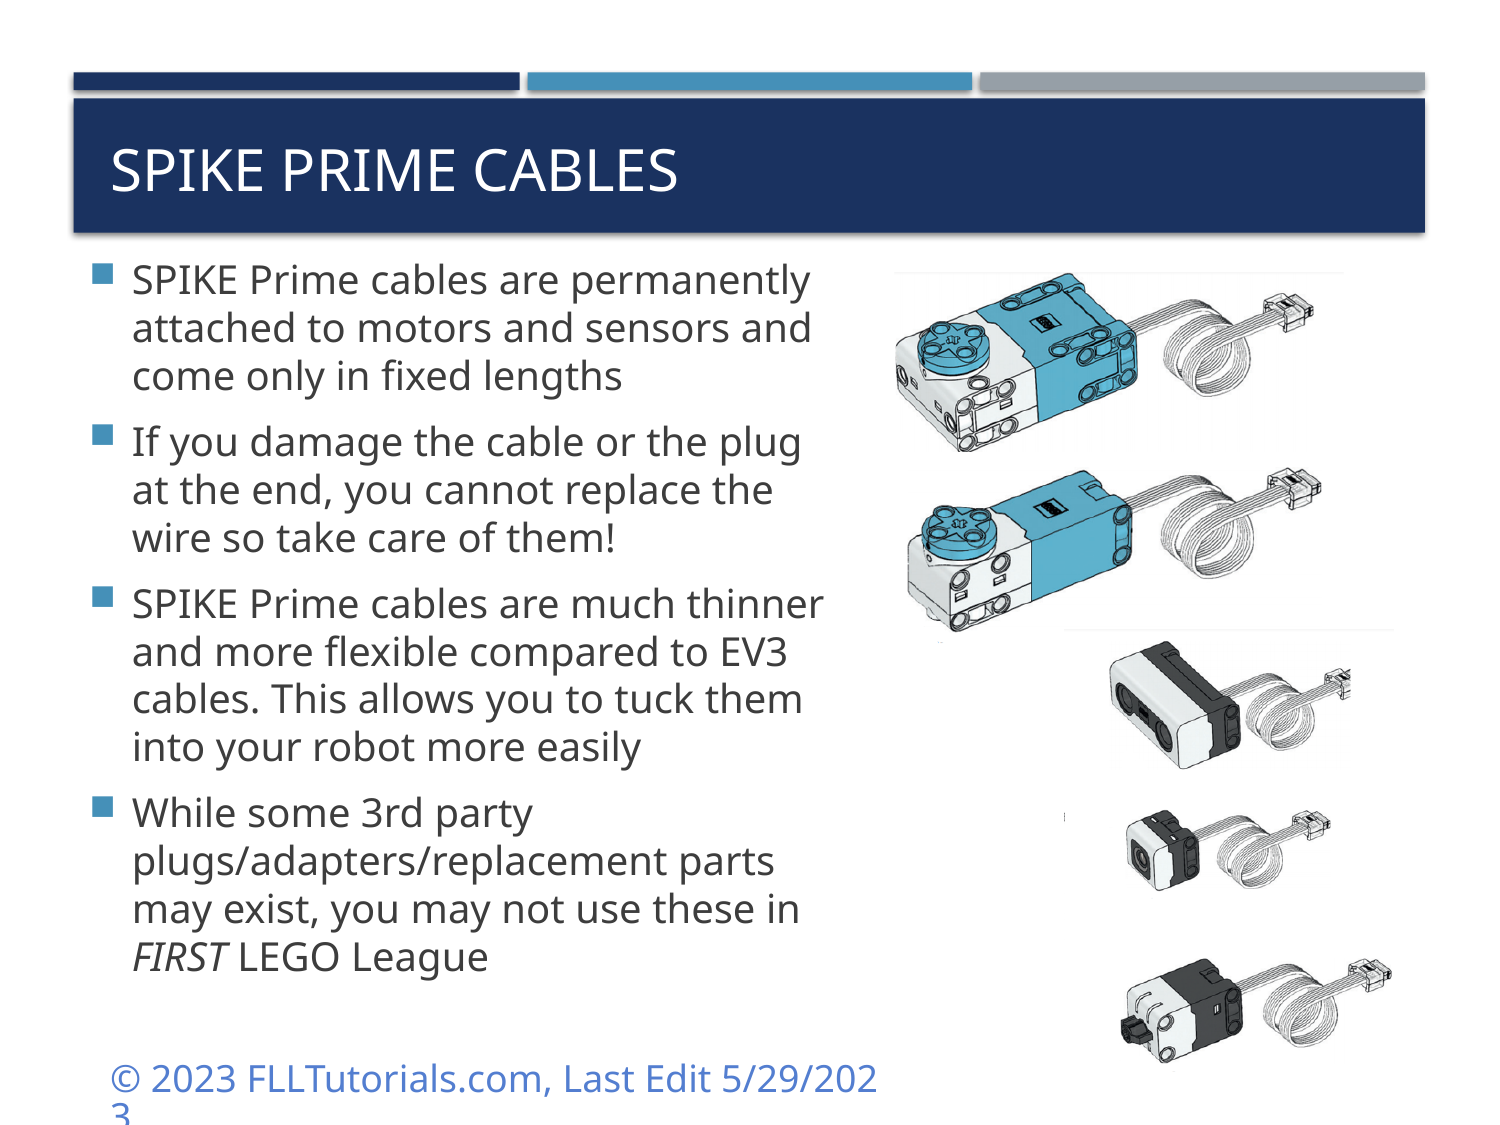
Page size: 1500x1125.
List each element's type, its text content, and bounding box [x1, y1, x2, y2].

title SPIKE PRIME CABLES [95, 112, 1406, 211]
footer © 2023 FLLTutorials.com, Last Edit 5/29/2023 [95, 1047, 895, 1108]
list SPIKE Prime cables are permanently attached to motors and sensors and come only in fixed lengths If you damage the cable or the plug at the end, you cannot replace the wire so take care of them! SPIKE Prime cables are much thinner and more flexible compared to EV3 cables. This allows you to tuck them into your robot more easily While some 3rd party plugs/adapters/replacement parts may exist, you may not use these in FIRST LEGO League [73, 246, 842, 1013]
picture [893, 271, 1395, 1080]
